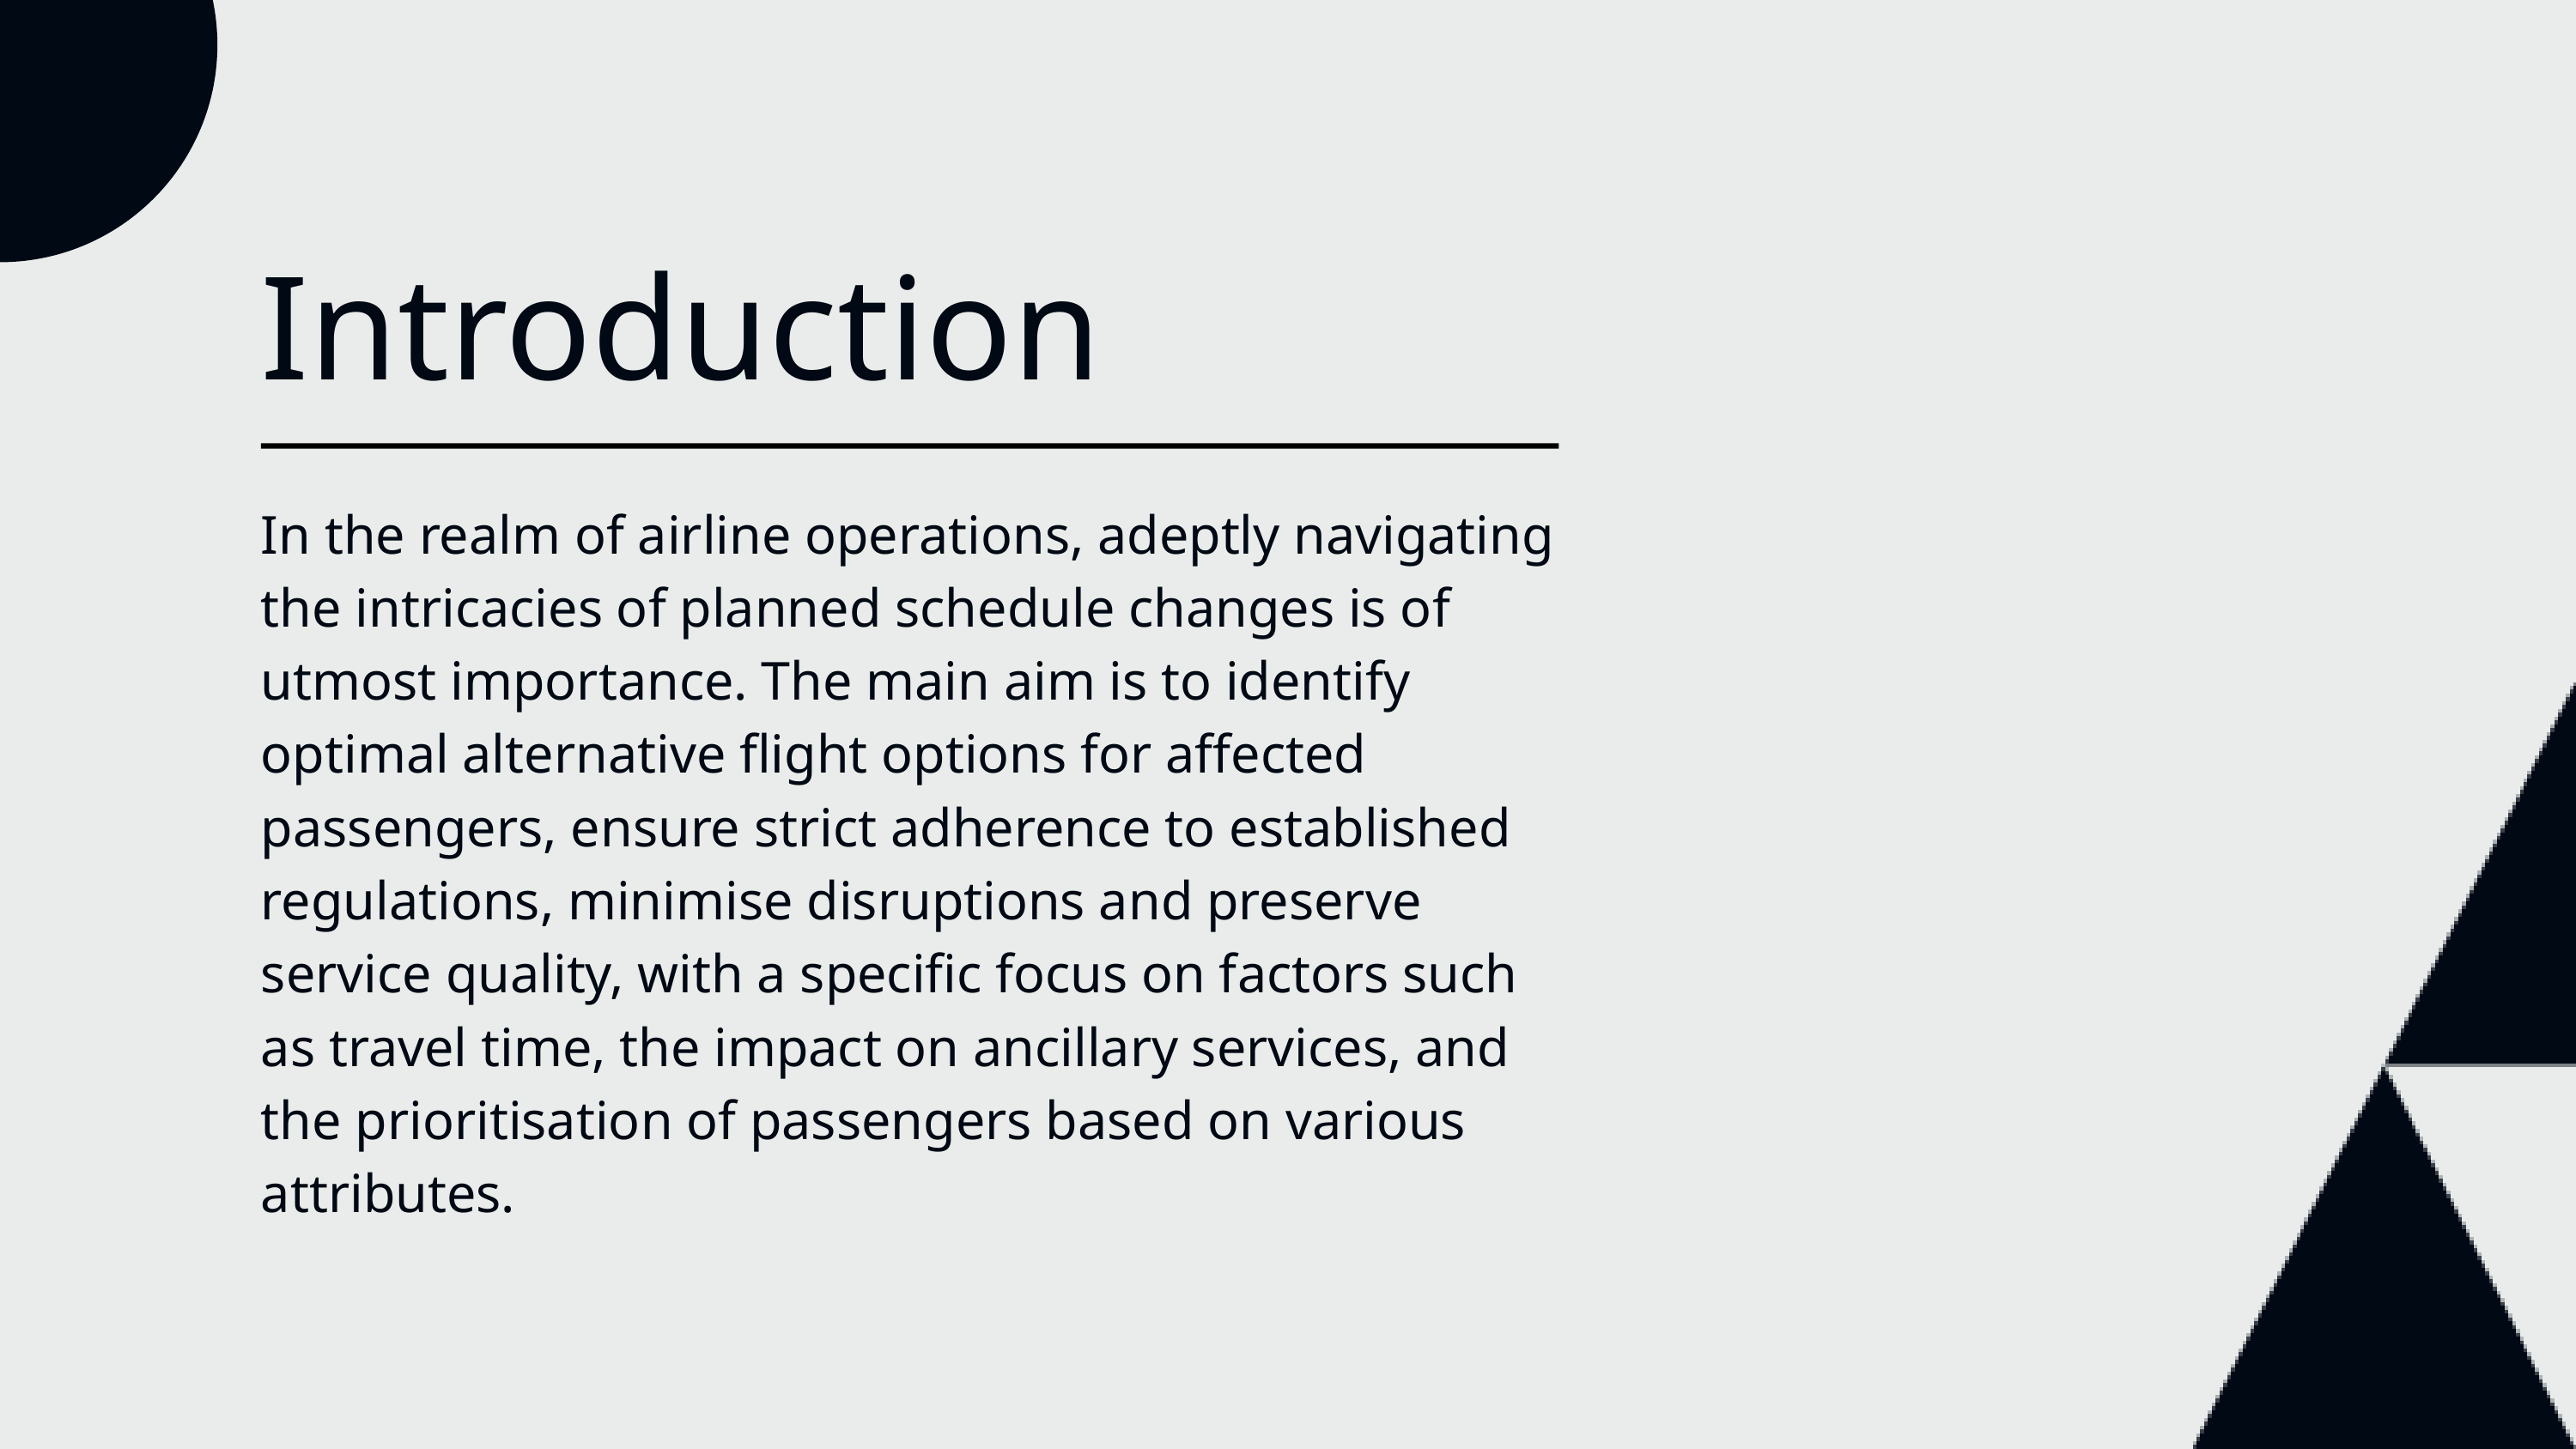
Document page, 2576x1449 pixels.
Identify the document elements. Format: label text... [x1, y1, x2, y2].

text_box In the realm of airline operations, adeptly navigating the intricacies of planned schedule changes is of utmost importance. The main aim is to identify optimal alternative flight options for affected passengers, ensure strict adherence to established regulations, minimise disruptions and preserve service quality, with a specific focus on factors such as travel time, the impact on ancillary services, and the prioritisation of passengers based on various attributes. [260, 490, 1559, 1223]
text_box [2192, 682, 2576, 1449]
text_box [0, 0, 218, 263]
text_box Introduction [260, 237, 1559, 409]
